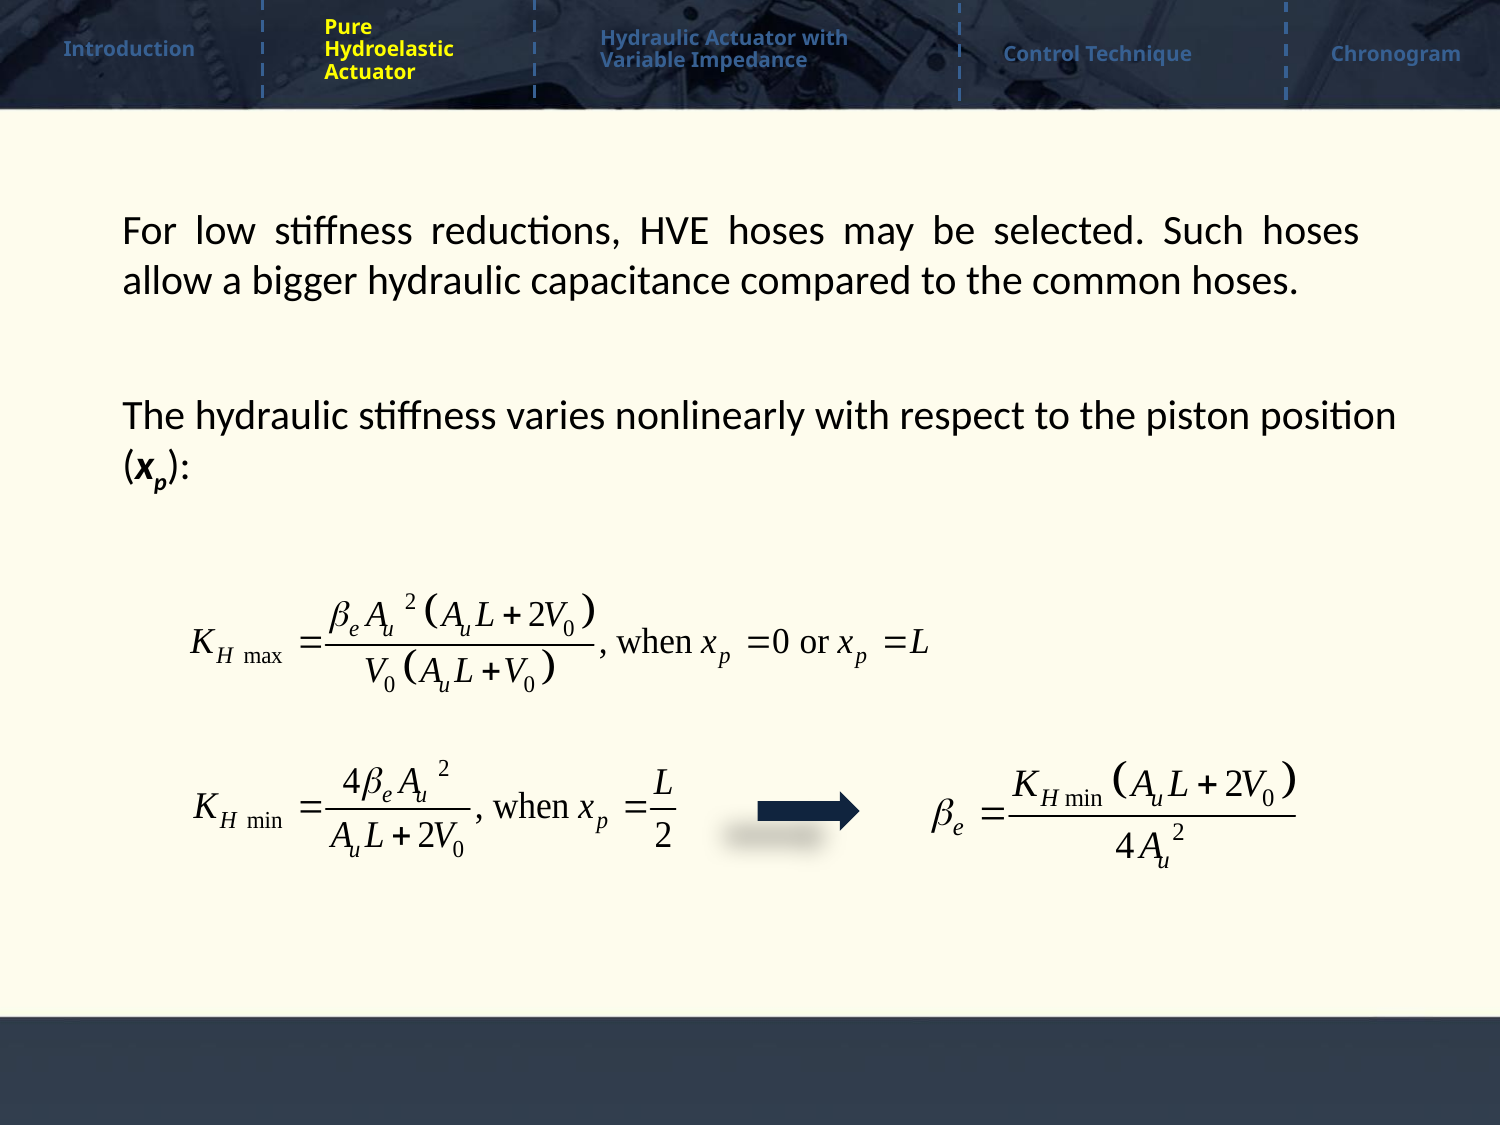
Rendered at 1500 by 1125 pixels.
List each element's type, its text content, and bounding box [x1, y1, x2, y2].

text_box The hydraulic stiffness varies nonlinearly with respect to the piston position (xp): [107, 380, 1417, 503]
text_box For low stiffness reductions, HVE hoses may be selected. Such hoses allow a bigger hydraulic capacitance compared to the common hoses. [107, 195, 1375, 311]
text_box Control Technique [962, 15, 1260, 95]
text_box [755, 789, 862, 833]
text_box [185, 746, 684, 868]
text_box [922, 751, 1305, 880]
text_box Hydraulic Actuator with Variable Impedance [559, 5, 923, 95]
text_box Pure Hydroelastic Actuator [283, 5, 524, 95]
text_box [182, 584, 940, 706]
picture [0, 0, 1500, 1125]
text_box Chronogram [1290, 14, 1500, 95]
text_box Introduction [23, 15, 240, 83]
